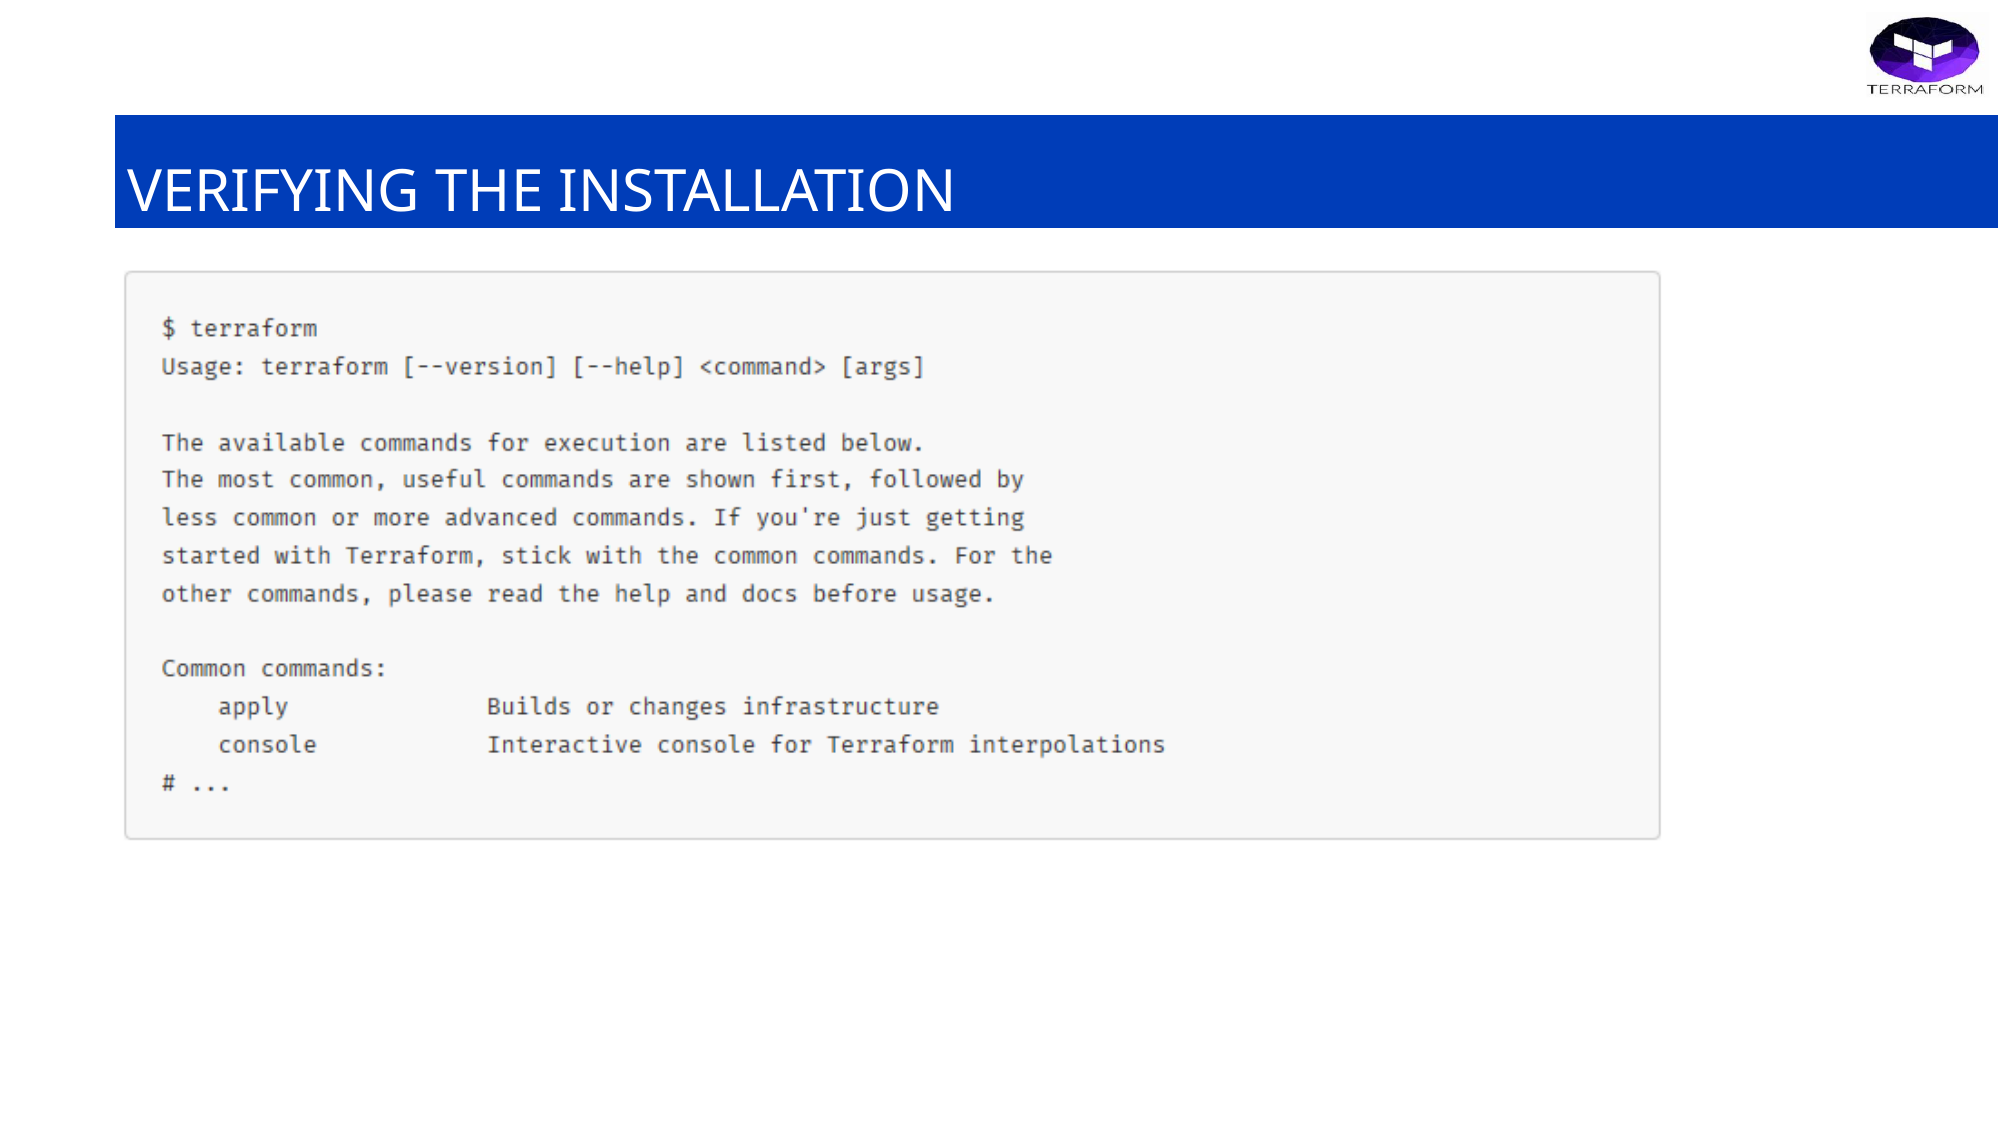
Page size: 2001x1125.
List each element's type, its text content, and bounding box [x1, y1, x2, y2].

title Verifying the Installation [110, 110, 2000, 233]
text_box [1866, 12, 1990, 100]
picture [111, 264, 1673, 853]
